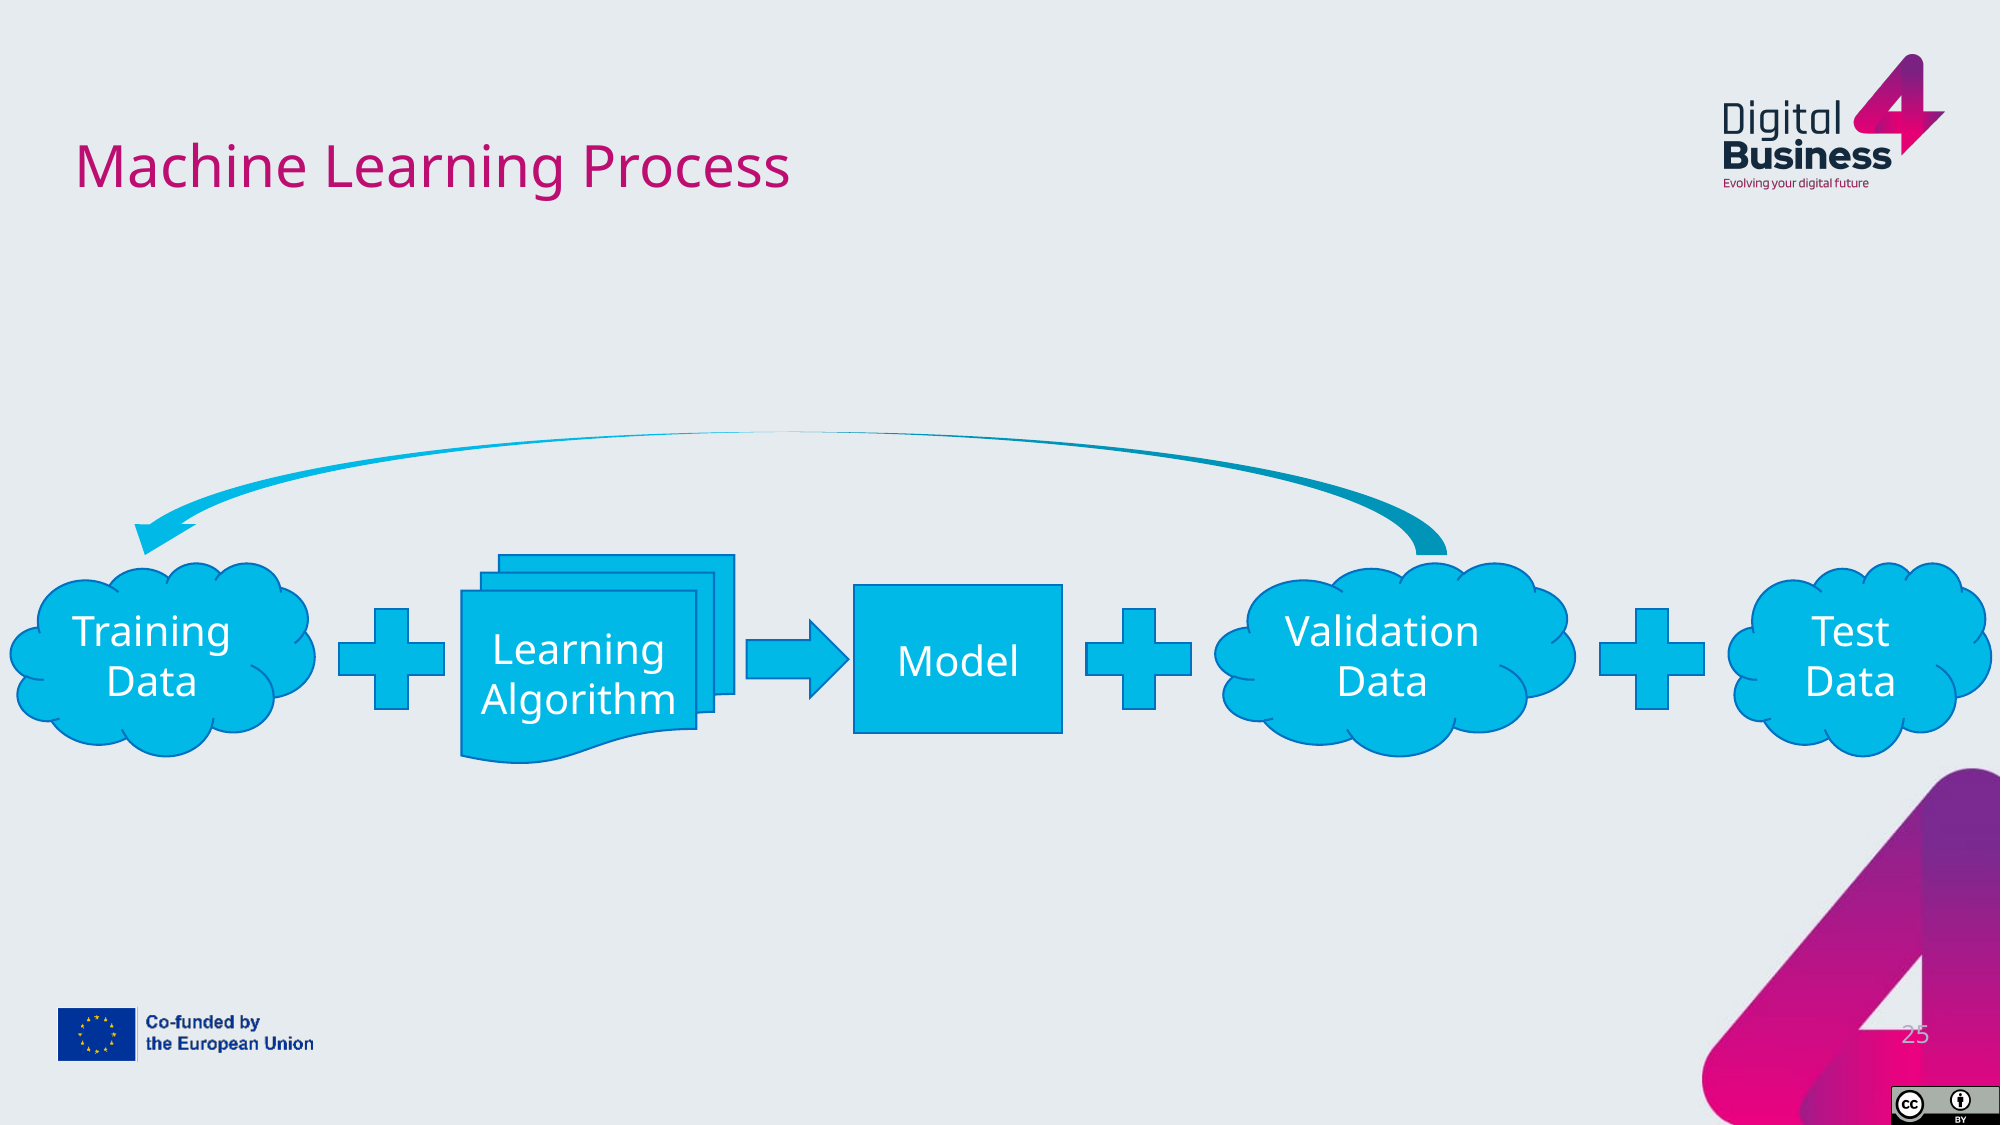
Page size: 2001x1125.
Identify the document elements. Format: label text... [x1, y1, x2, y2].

text_box Model [853, 584, 1063, 734]
text_box Test Data [1727, 562, 1993, 758]
text_box Training Data [9, 562, 316, 758]
text_box [133, 430, 1449, 557]
text_box Validation Data [1214, 562, 1577, 758]
picture [0, 0, 2000, 1125]
text_box [1085, 608, 1192, 710]
text_box [338, 608, 445, 710]
text_box [1599, 608, 1705, 710]
title Machine Learning Process [59, 59, 1863, 278]
text_box Learning Algorithm [460, 554, 736, 764]
text_box [745, 618, 850, 701]
